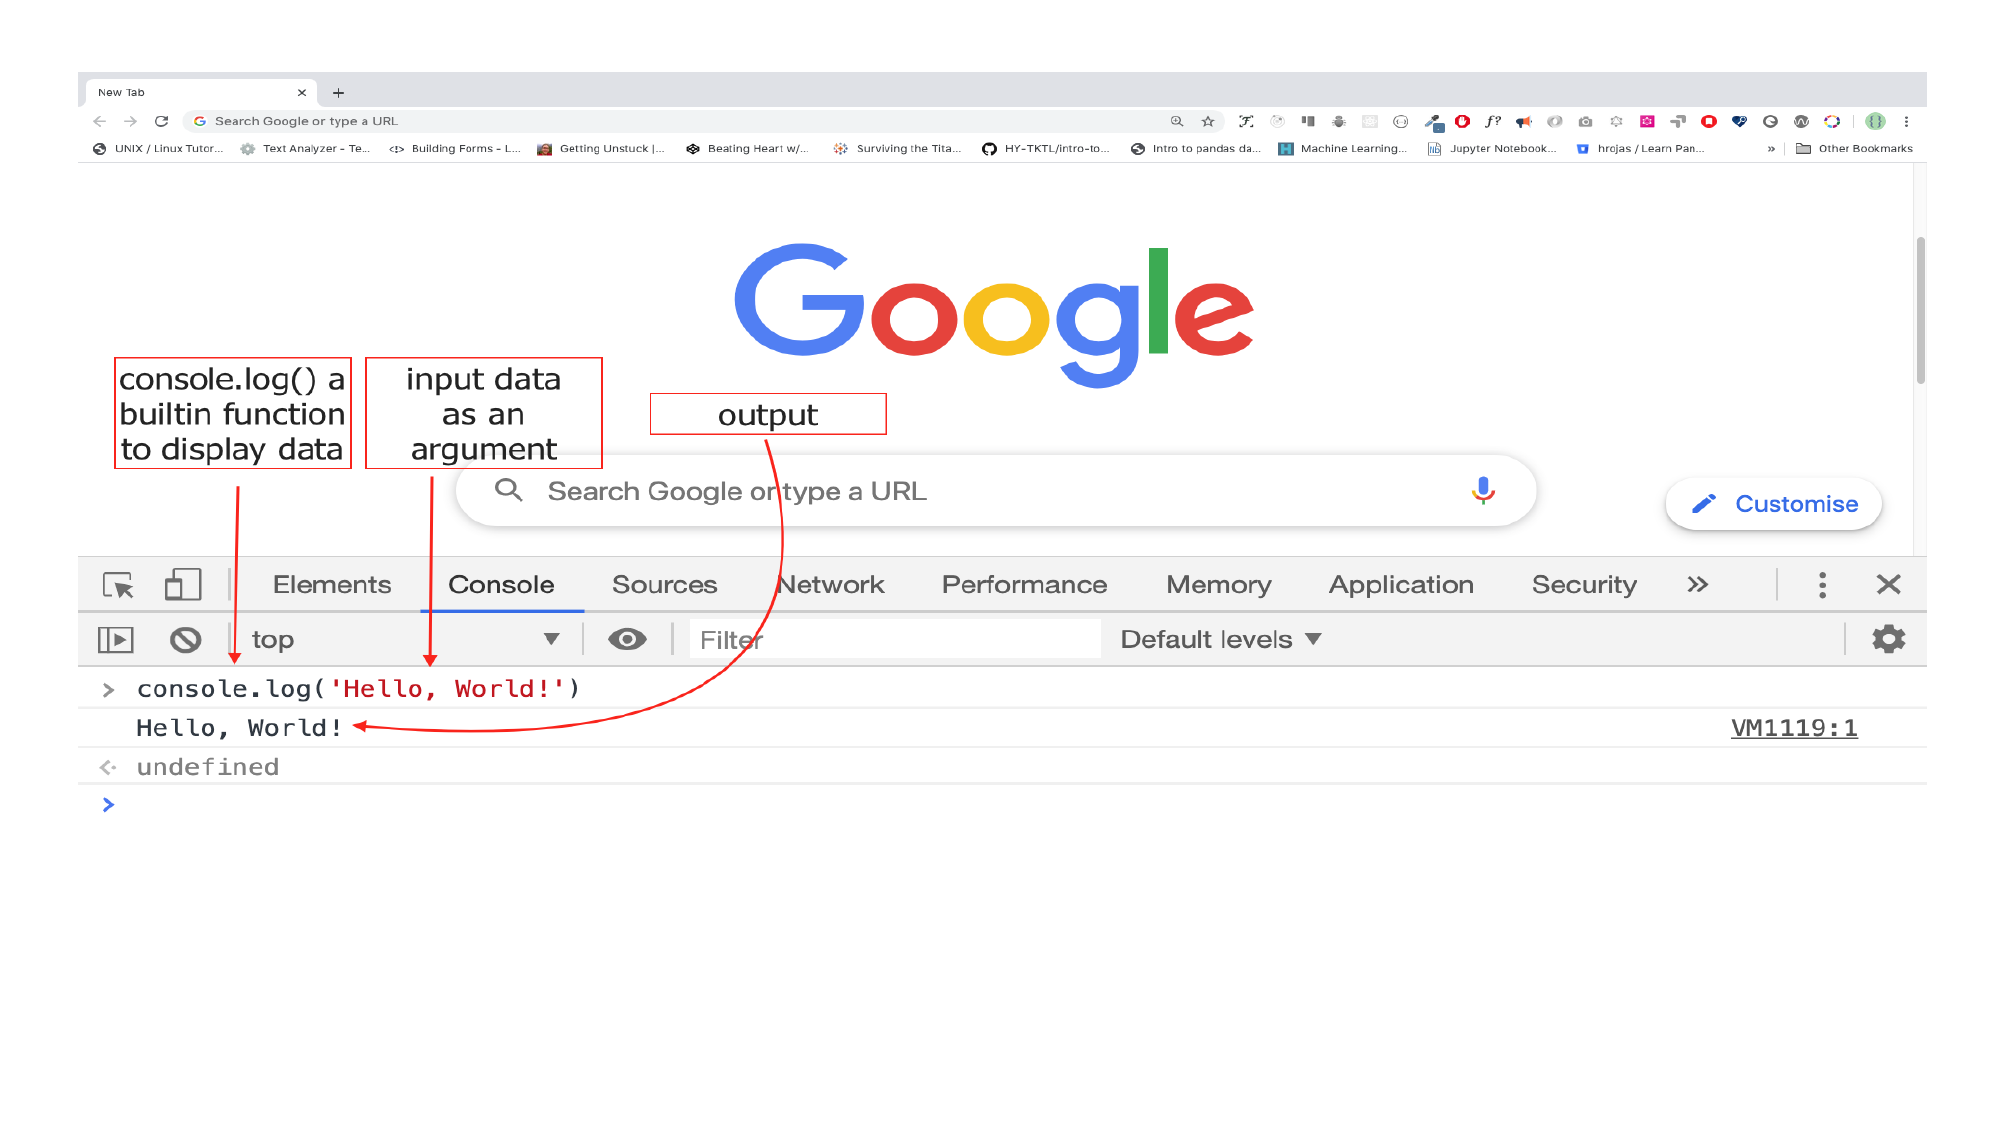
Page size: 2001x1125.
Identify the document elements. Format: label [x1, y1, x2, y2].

list [78, 72, 1927, 1051]
